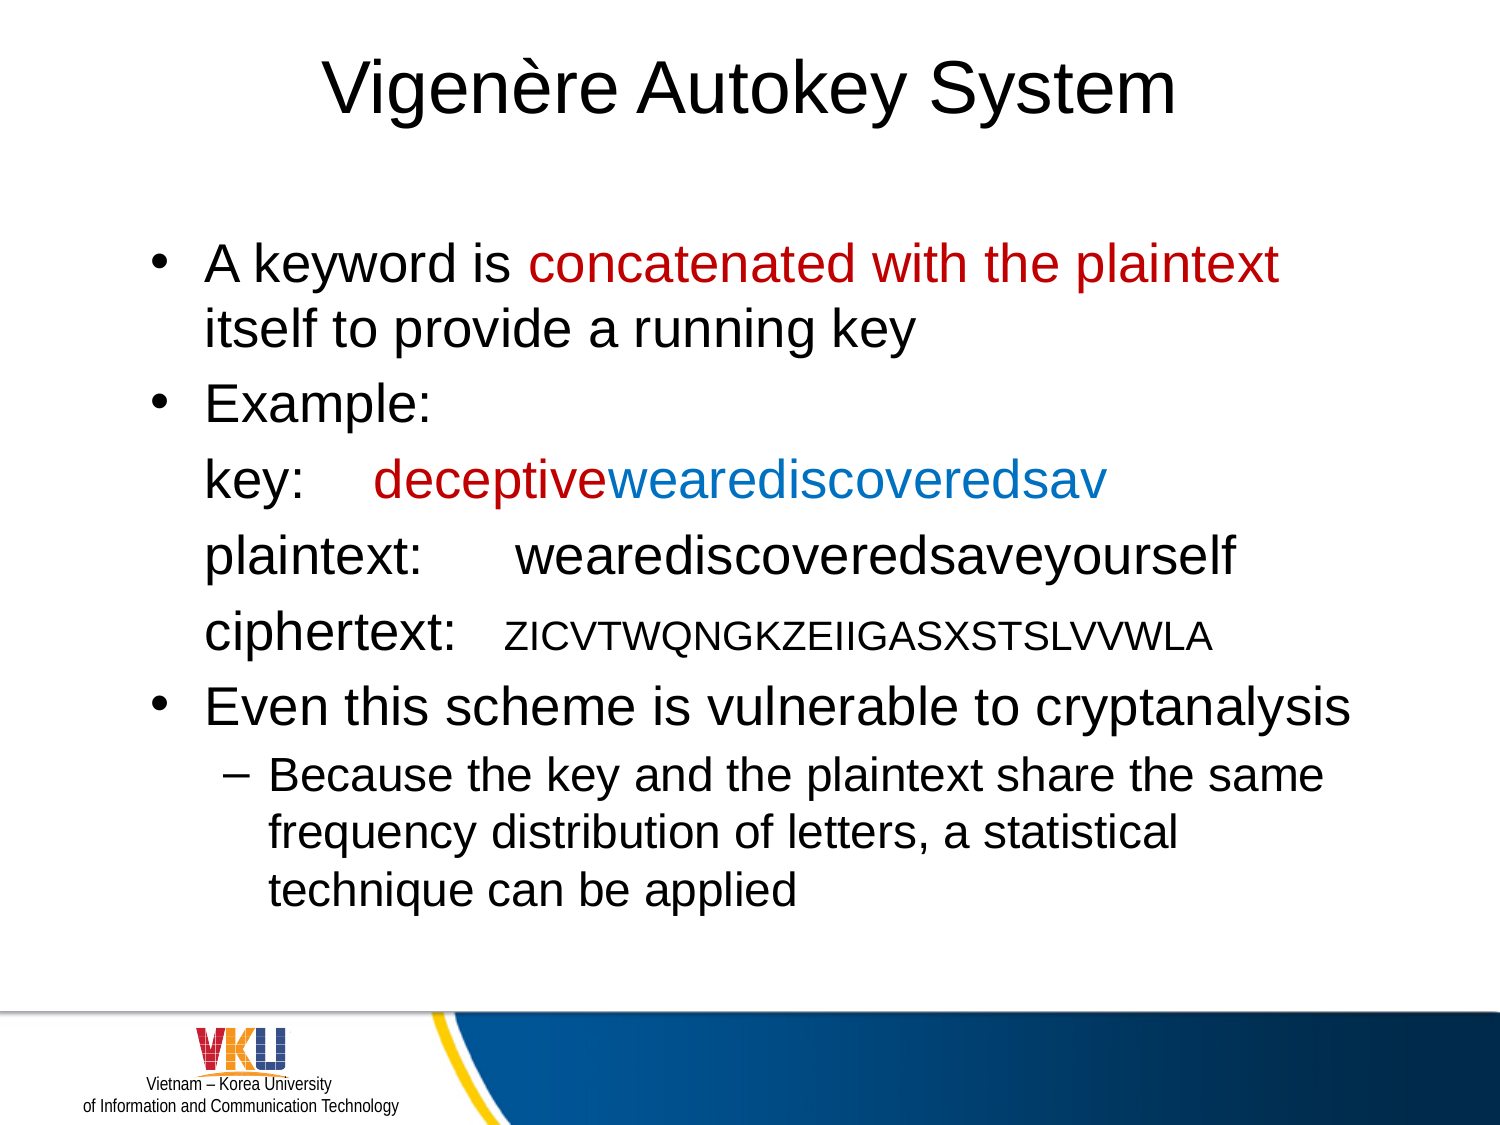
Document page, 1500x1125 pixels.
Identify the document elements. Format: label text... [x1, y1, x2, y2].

list A keyword is concatenated with the plaintext itself to provide a running key Example: key: deceptivewearediscoveredsav plaintext: wearediscoveredsaveyourself ciphertext: ZICVTWQNGKZEIIGASXSTSLVVWLA Even this scheme is vulnerable to cryptanalysis Because the key and the plaintext share the same frequency distribution of letters, a statistical technique can be applied [135, 219, 1378, 994]
title Vigenère Autokey System [0, 6, 1500, 161]
picture [0, 1011, 1500, 1125]
